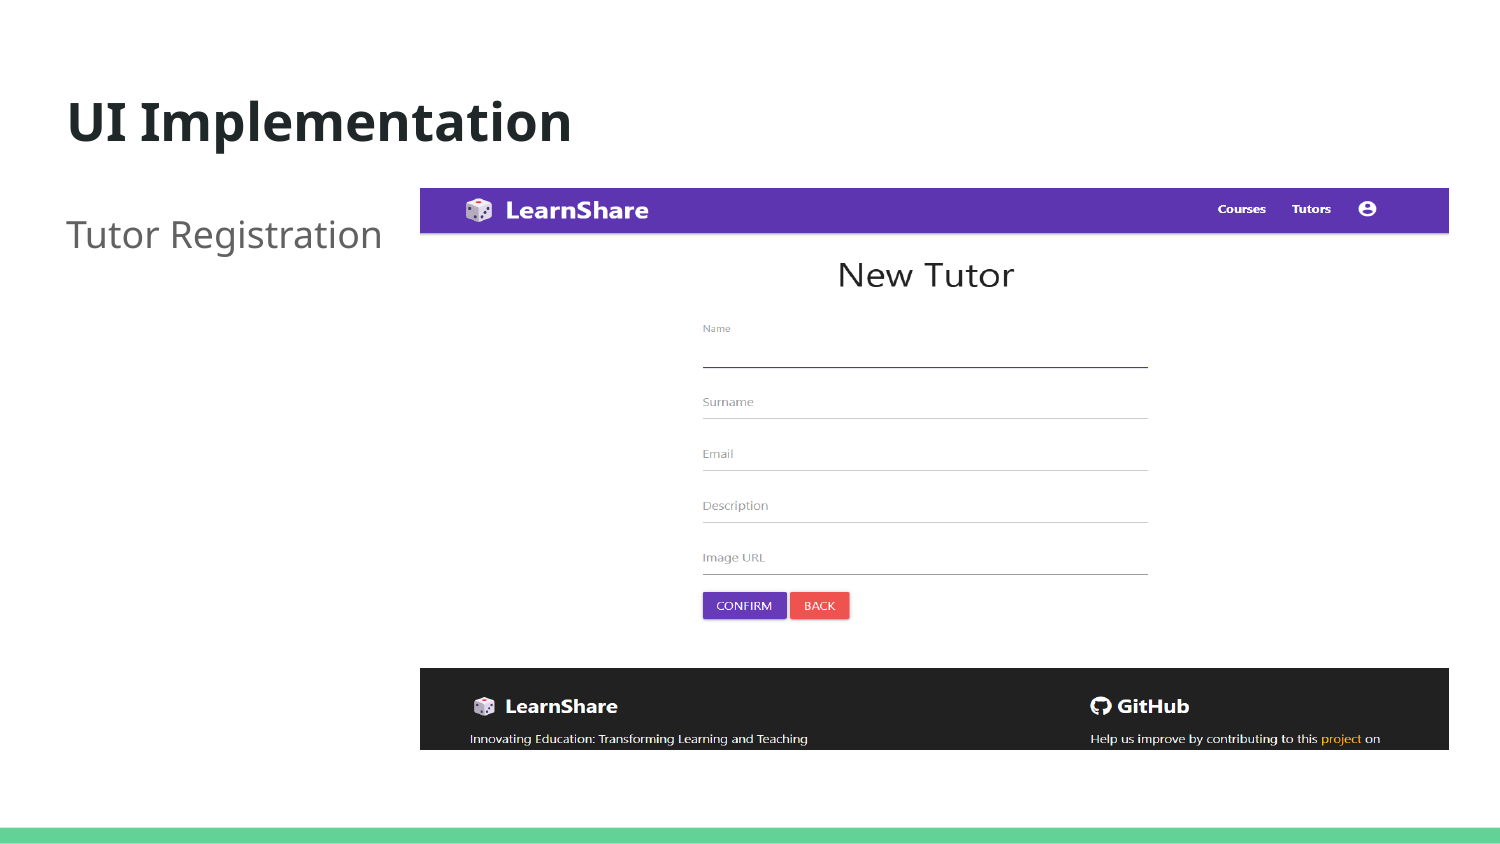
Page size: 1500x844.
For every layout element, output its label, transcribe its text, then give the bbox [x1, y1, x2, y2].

title UI Implementation [51, 72, 1449, 167]
picture [420, 188, 1450, 750]
list Tutor Registration [51, 189, 418, 750]
